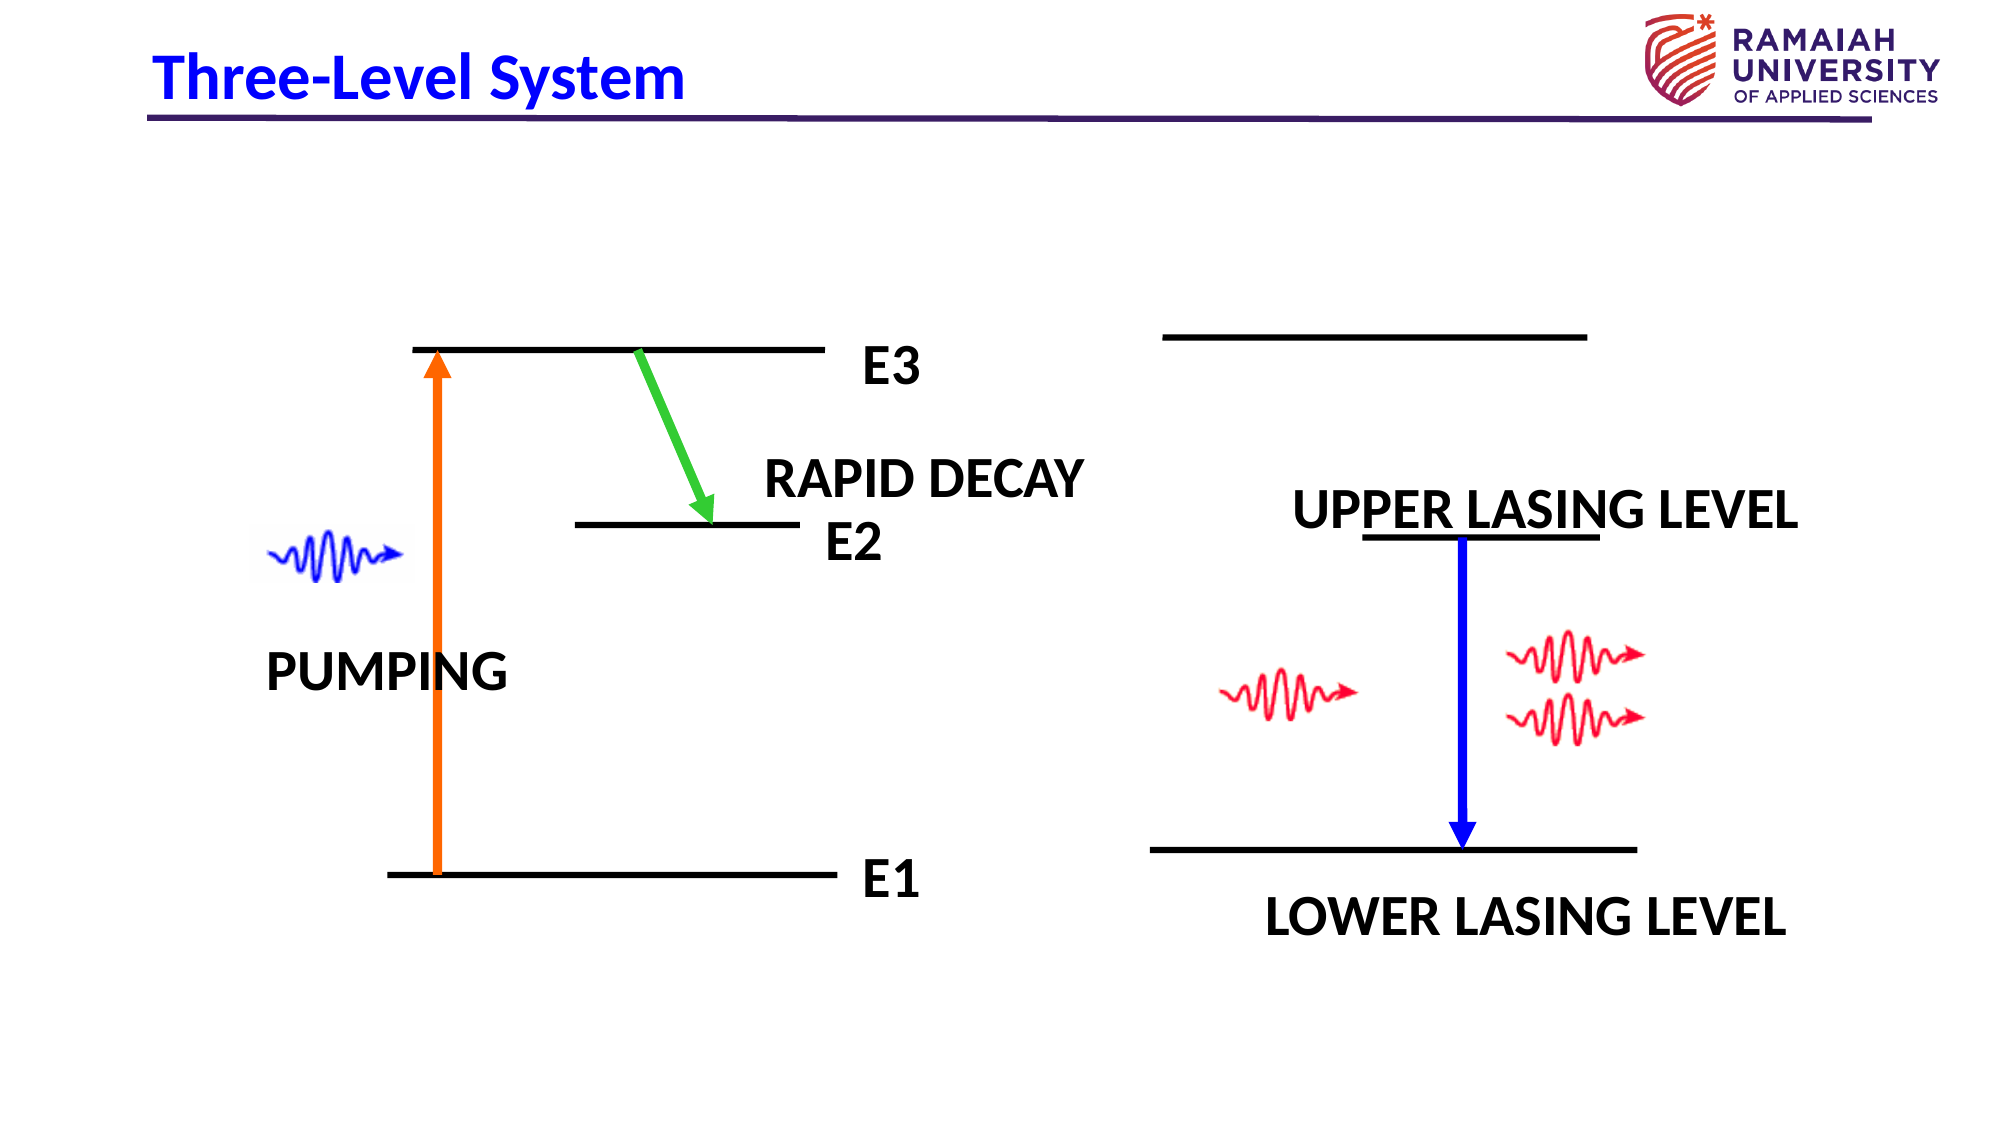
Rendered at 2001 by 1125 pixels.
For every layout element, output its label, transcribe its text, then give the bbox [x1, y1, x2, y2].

text_box E3 [847, 319, 936, 404]
text_box LOWER LASING LEVEL [1250, 869, 1803, 954]
text_box [1456, 548, 1469, 850]
picture [1487, 687, 1659, 748]
text_box [637, 349, 714, 526]
picture [1199, 662, 1372, 723]
title Three-Level System [137, 0, 1494, 172]
text_box PUMPING [251, 624, 524, 710]
text_box E1 [847, 831, 936, 917]
text_box UPPER LASING LEVEL [1278, 462, 1815, 548]
picture [1487, 624, 1659, 686]
text_box RAPID DECAY [749, 431, 1100, 517]
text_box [249, 524, 415, 584]
text_box [431, 349, 444, 624]
text_box E2 [810, 517, 899, 579]
